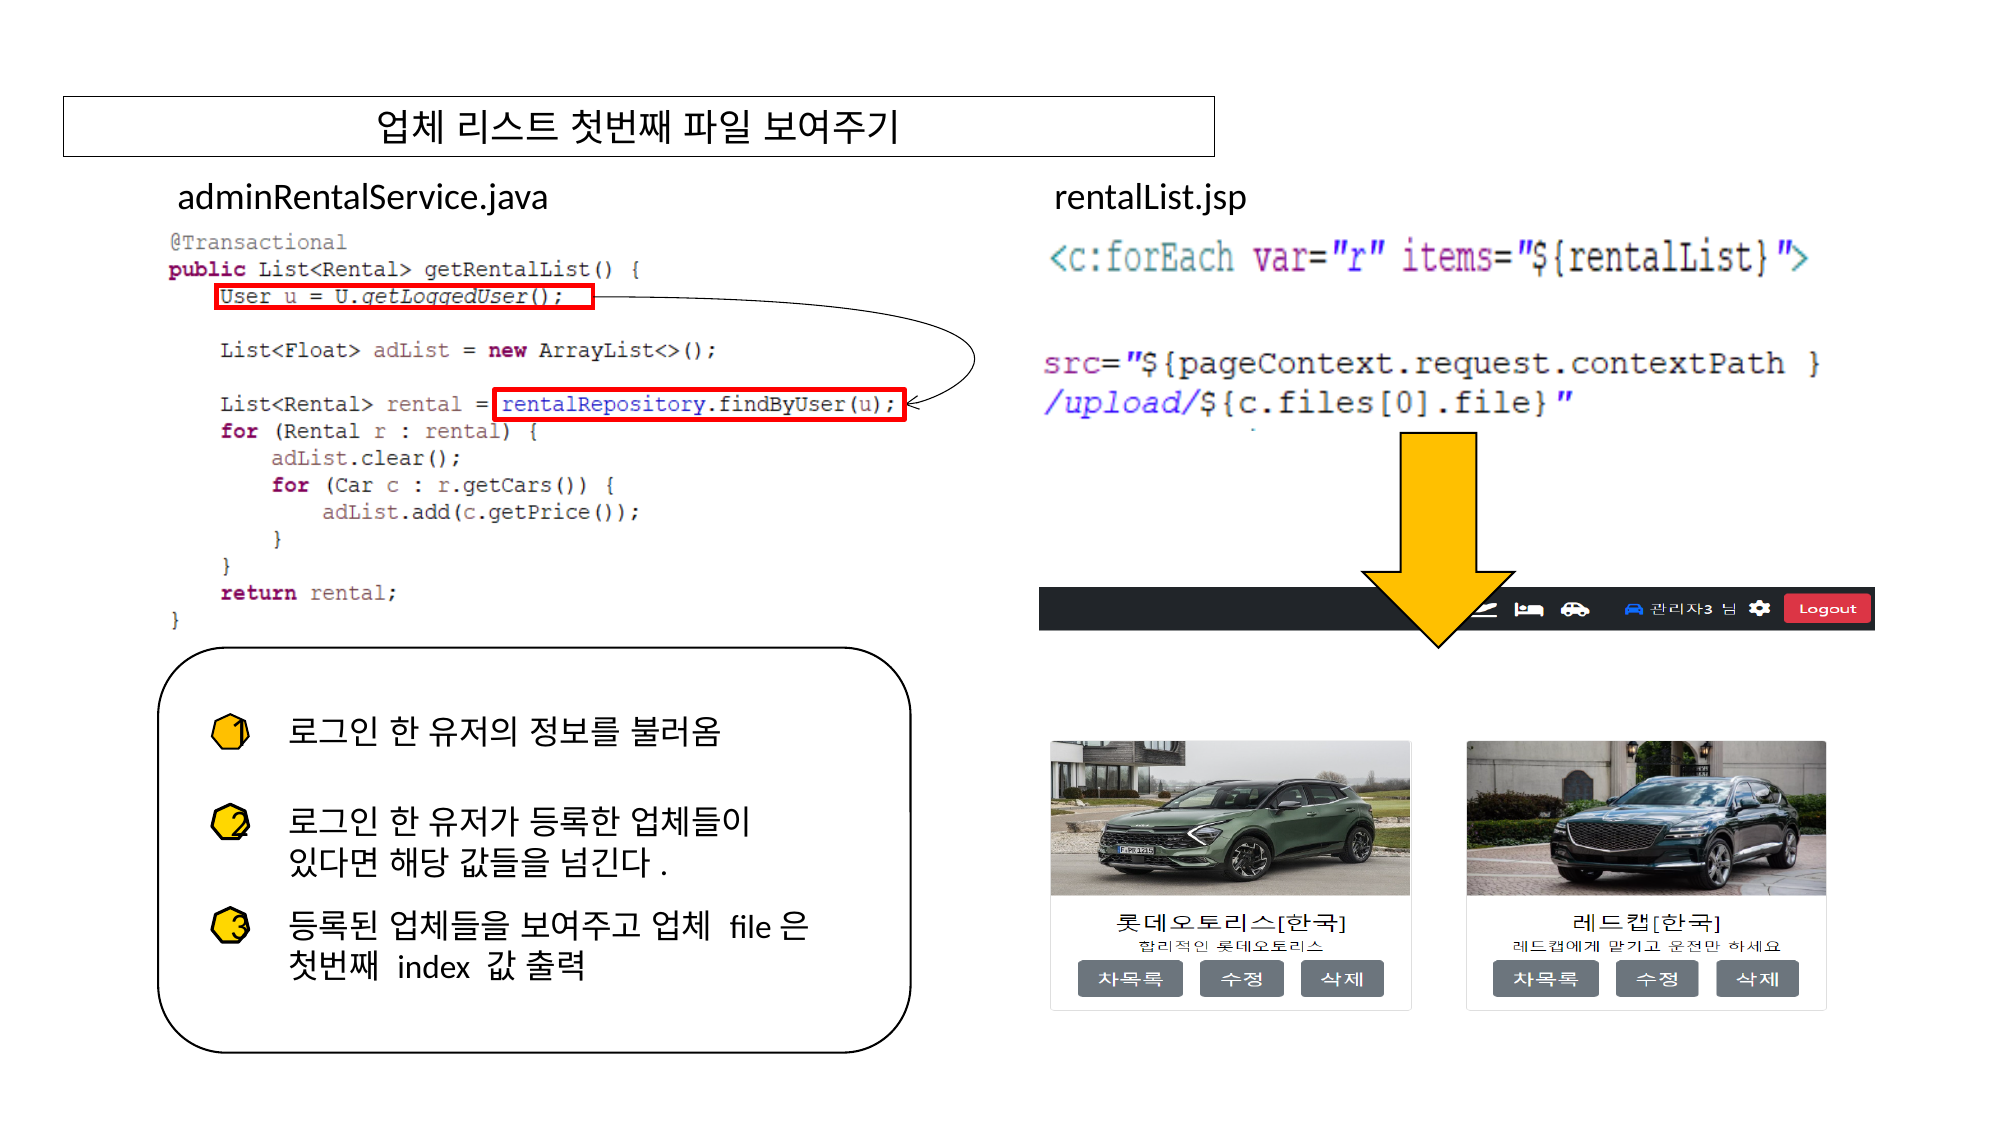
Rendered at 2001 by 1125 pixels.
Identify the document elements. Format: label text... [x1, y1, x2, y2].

text_box 업체 리스트 첫번째 파일 보여주기 [63, 96, 1215, 157]
picture [1033, 224, 1824, 285]
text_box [211, 794, 855, 889]
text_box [211, 897, 855, 992]
text_box [1360, 431, 1517, 587]
picture [163, 225, 905, 635]
text_box adminRentalService.java [152, 164, 575, 224]
text_box [157, 646, 912, 1054]
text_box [593, 296, 905, 405]
picture [1033, 346, 1833, 431]
text_box rentalList.jsp [1033, 164, 1269, 224]
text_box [211, 704, 855, 760]
picture [1038, 587, 1875, 1016]
